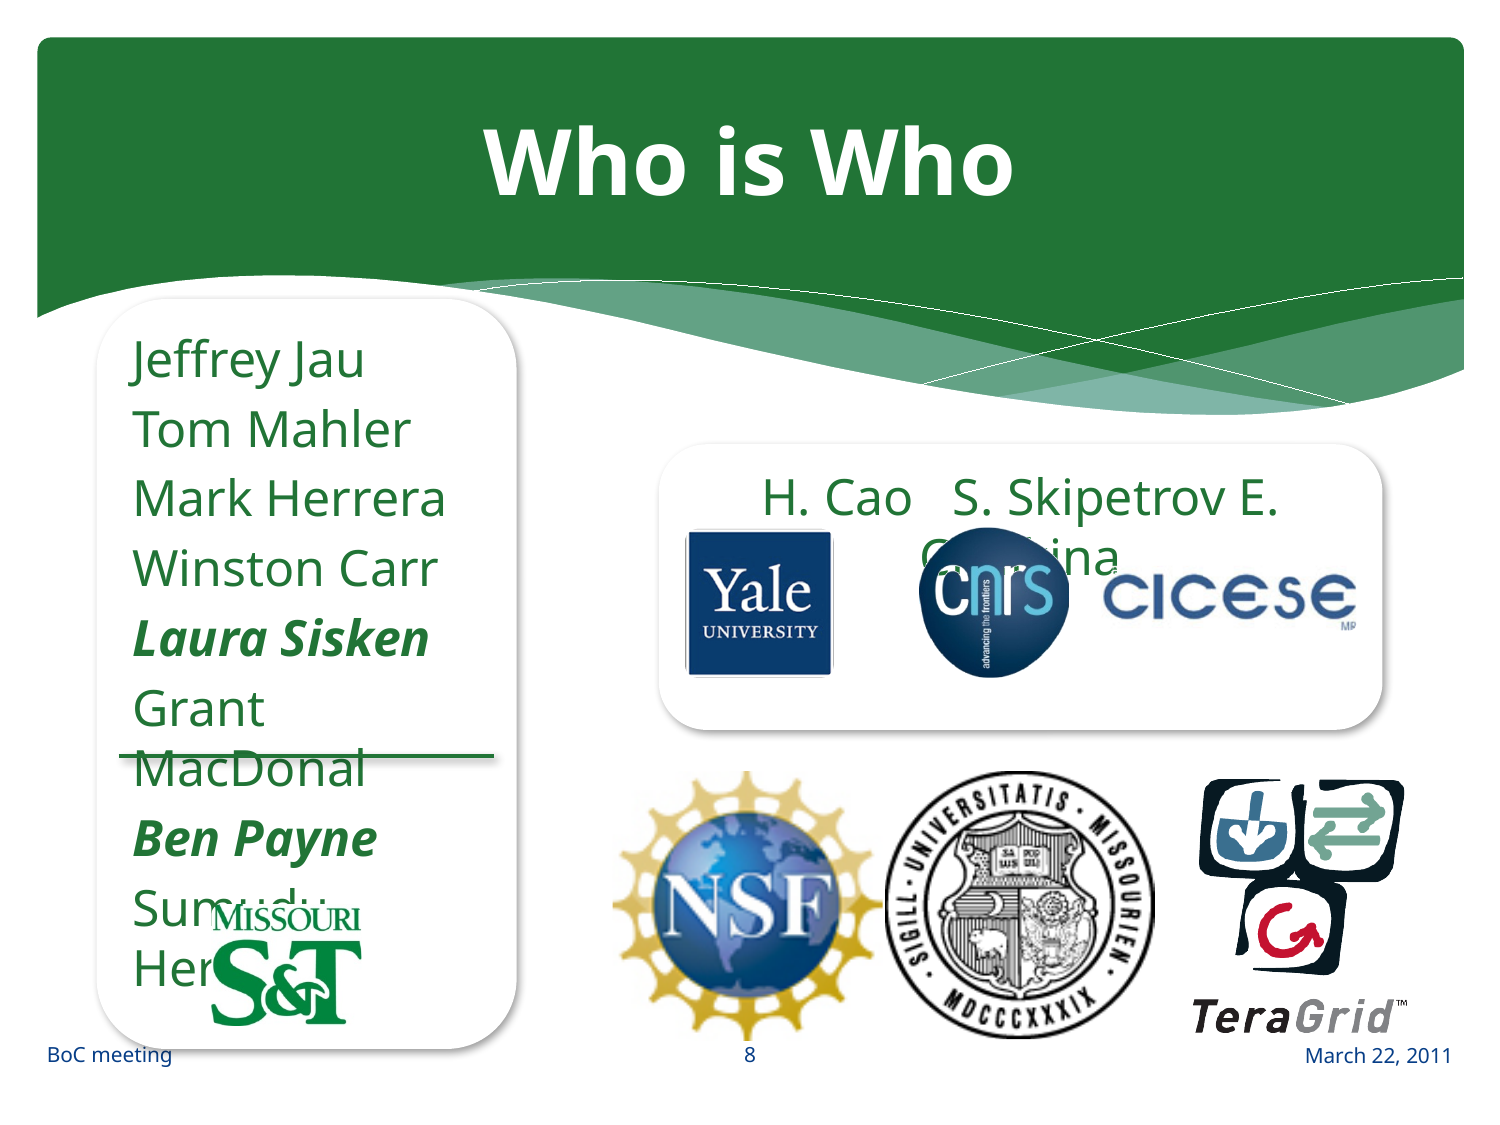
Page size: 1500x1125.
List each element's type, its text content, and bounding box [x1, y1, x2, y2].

picture [884, 770, 1156, 1040]
slide_number 8 [654, 1051, 846, 1086]
picture [211, 903, 362, 1027]
picture [684, 528, 835, 678]
footer BoC meeting [31, 1025, 653, 1086]
text_box Jeffrey Jau Tom Mahler Mark Herrera Winston Carr Laura Sisken Grant MacDonal Ben Payne Sumudu Herath [96, 298, 517, 1049]
picture [612, 770, 883, 1042]
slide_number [847, 1025, 1469, 1086]
title Who is Who [75, 55, 1425, 261]
picture [1100, 556, 1357, 631]
picture [1175, 770, 1426, 1042]
picture [918, 527, 1070, 678]
text_box H. Cao S. Skipetrov E. Chaikina [658, 444, 1383, 730]
